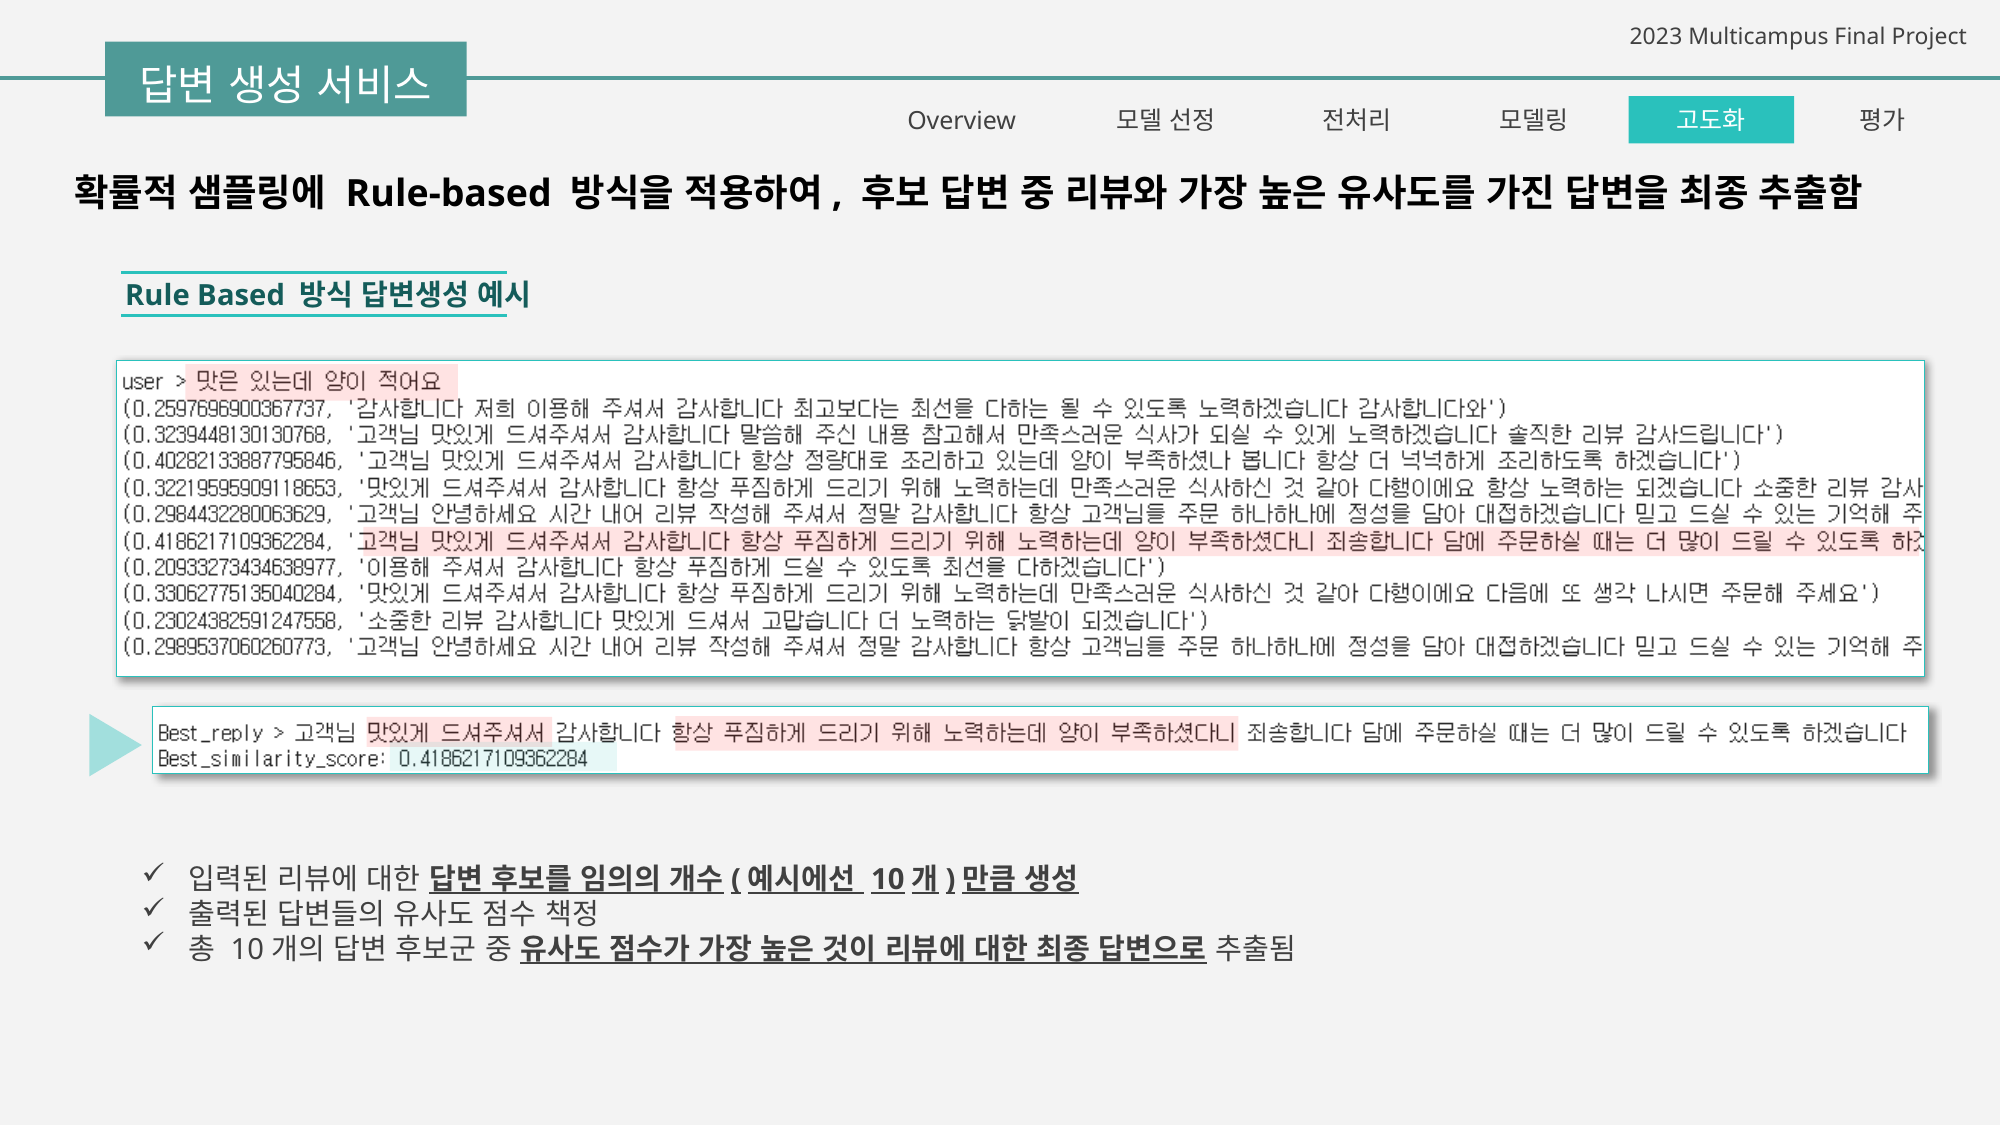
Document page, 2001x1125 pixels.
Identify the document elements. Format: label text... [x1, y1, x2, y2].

text_box 답변 생성 서비스 [105, 78, 467, 117]
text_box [879, 96, 1972, 144]
text_box 확률적 샘플링에 Rule-based 방식을 적용하여, 후보 답변 중 리뷰와 가장 높은 유사도를 가진 답변을 최종 추출함 [74, 168, 1932, 277]
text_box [116, 359, 1925, 677]
text_box 입력된 리뷰에 대한 답변 후보를 임의의 개수(예시에선 10개)만큼 생성 출력된 답변들의 유사도 점수 책정 총 10개의 답변 후보군 중 유사도 점수가 가장 높은 것이 리뷰에 대한 최종 답변으로 추출됨 [126, 853, 1691, 973]
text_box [121, 271, 583, 316]
text_box 답변 생성 서비스 [105, 41, 467, 77]
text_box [89, 706, 1929, 777]
